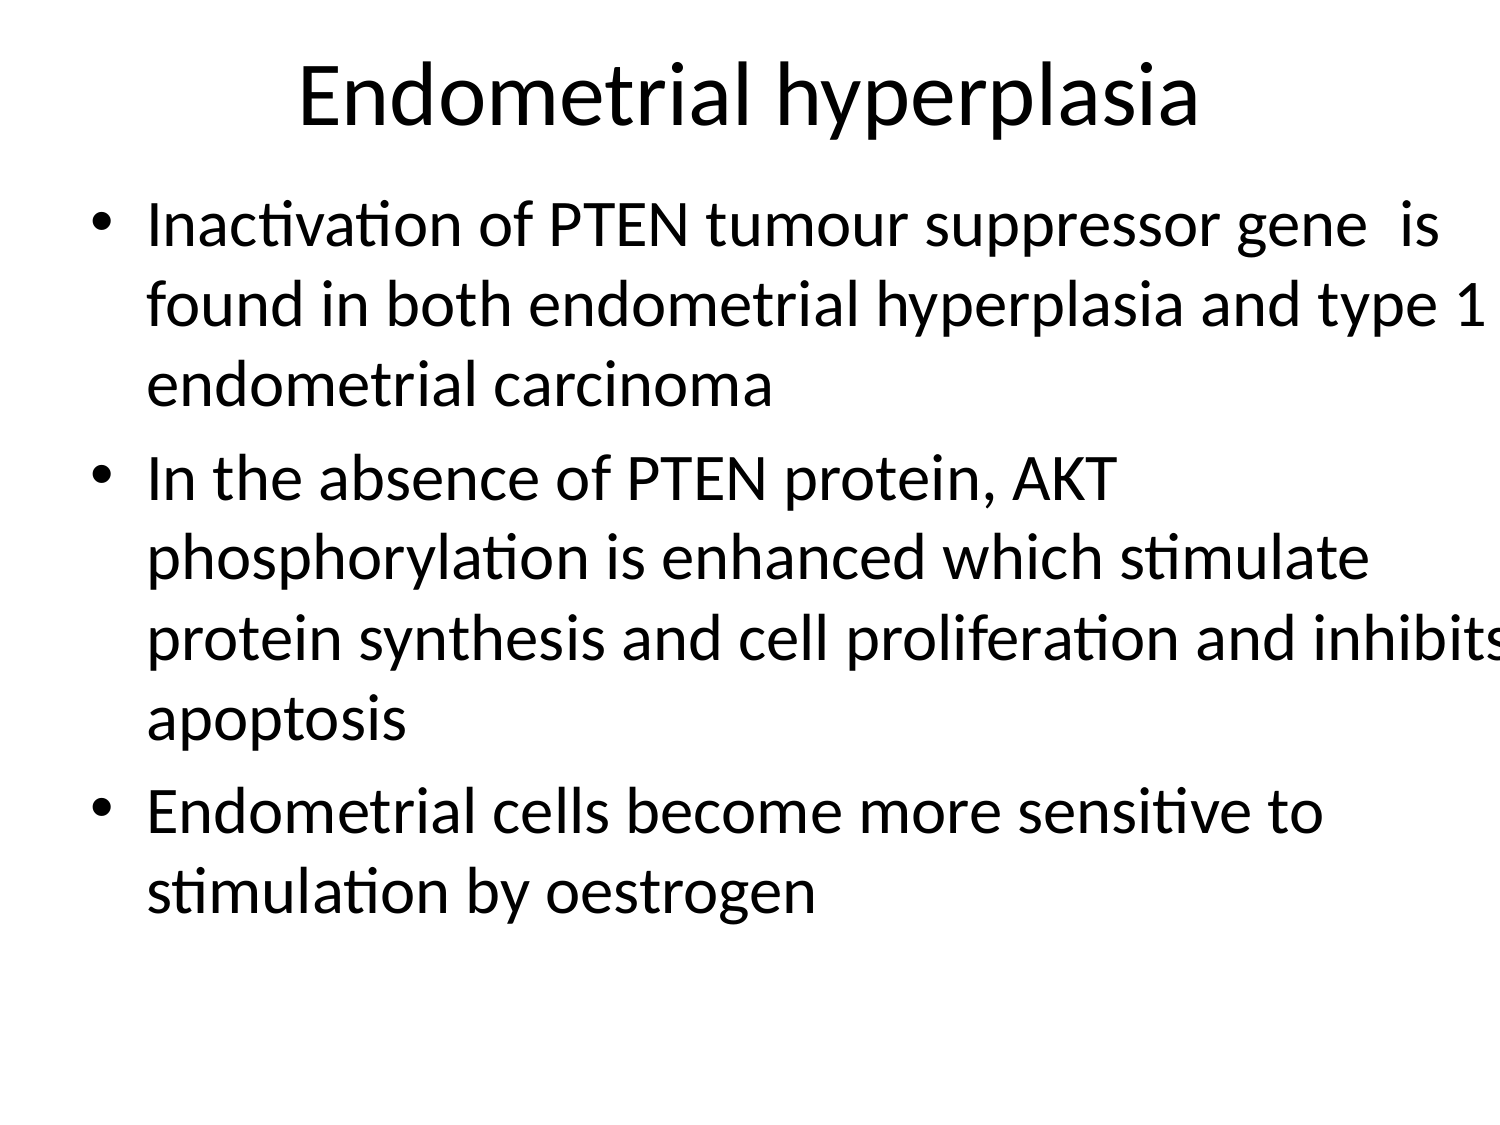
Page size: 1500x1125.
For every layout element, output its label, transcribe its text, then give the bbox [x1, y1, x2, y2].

list Inactivation of PTEN tumour suppressor gene is found in both endometrial hyperplasia and type 1 endometrial carcinoma In the absence of PTEN protein, AKT phosphorylation is enhanced which stimulate protein synthesis and cell proliferation and inhibits apoptosis Endometrial cells become more sensitive to stimulation by oestrogen [75, 172, 1500, 1071]
title Endometrial hyperplasia [75, 0, 1425, 172]
